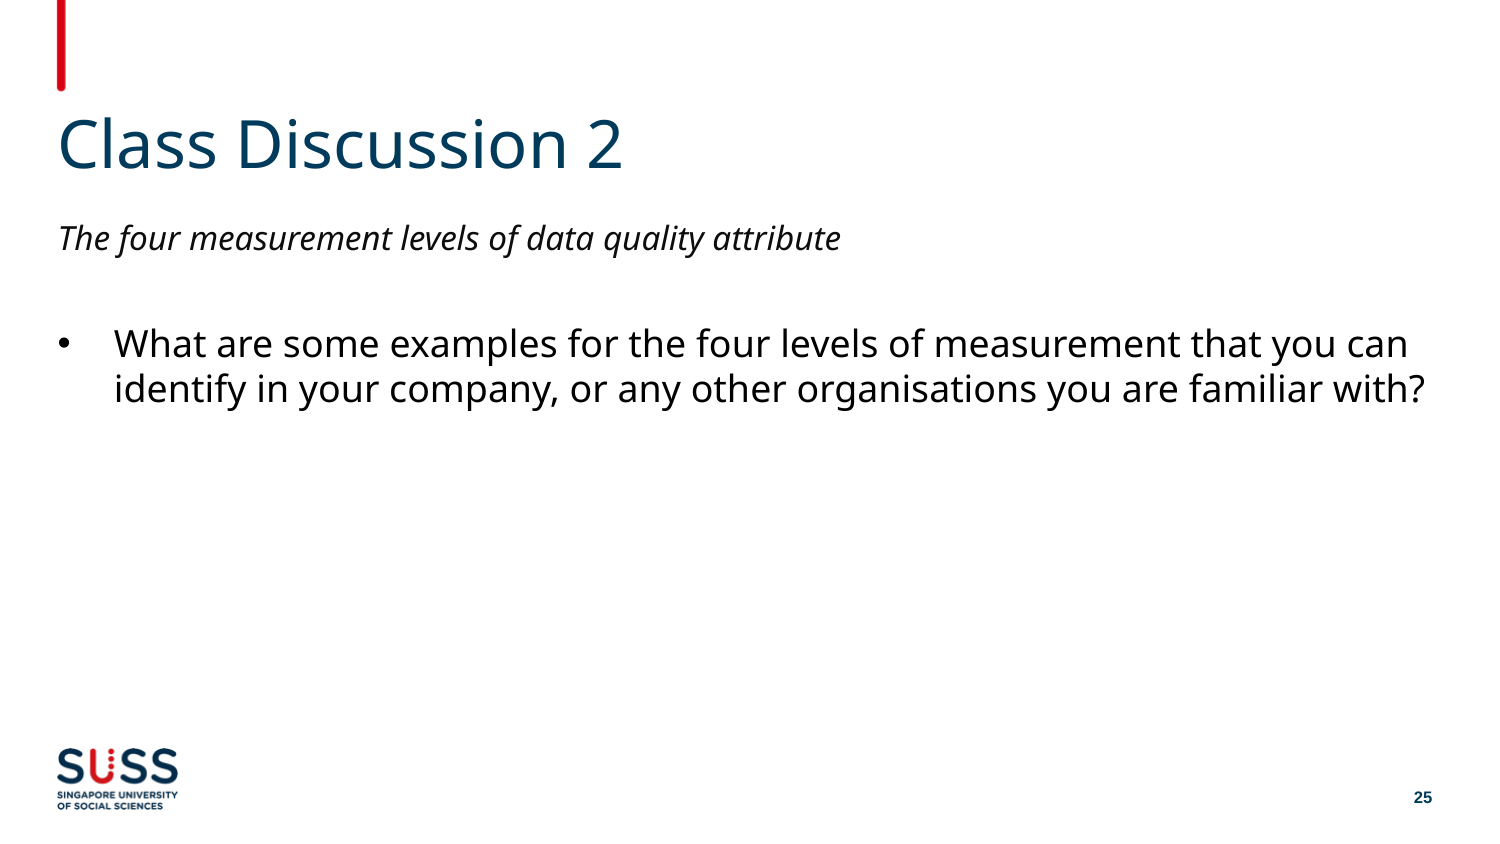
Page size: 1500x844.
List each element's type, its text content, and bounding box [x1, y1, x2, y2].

picture [57, 748, 178, 810]
title Class Discussion 2 [42, 74, 1448, 209]
list What are some examples for the four levels of measurement that you can identify in your company, or any other organisations you are familiar with? [42, 312, 1448, 719]
list The four measurement levels of data quality attribute [42, 209, 1448, 259]
picture [56, 0, 70, 74]
